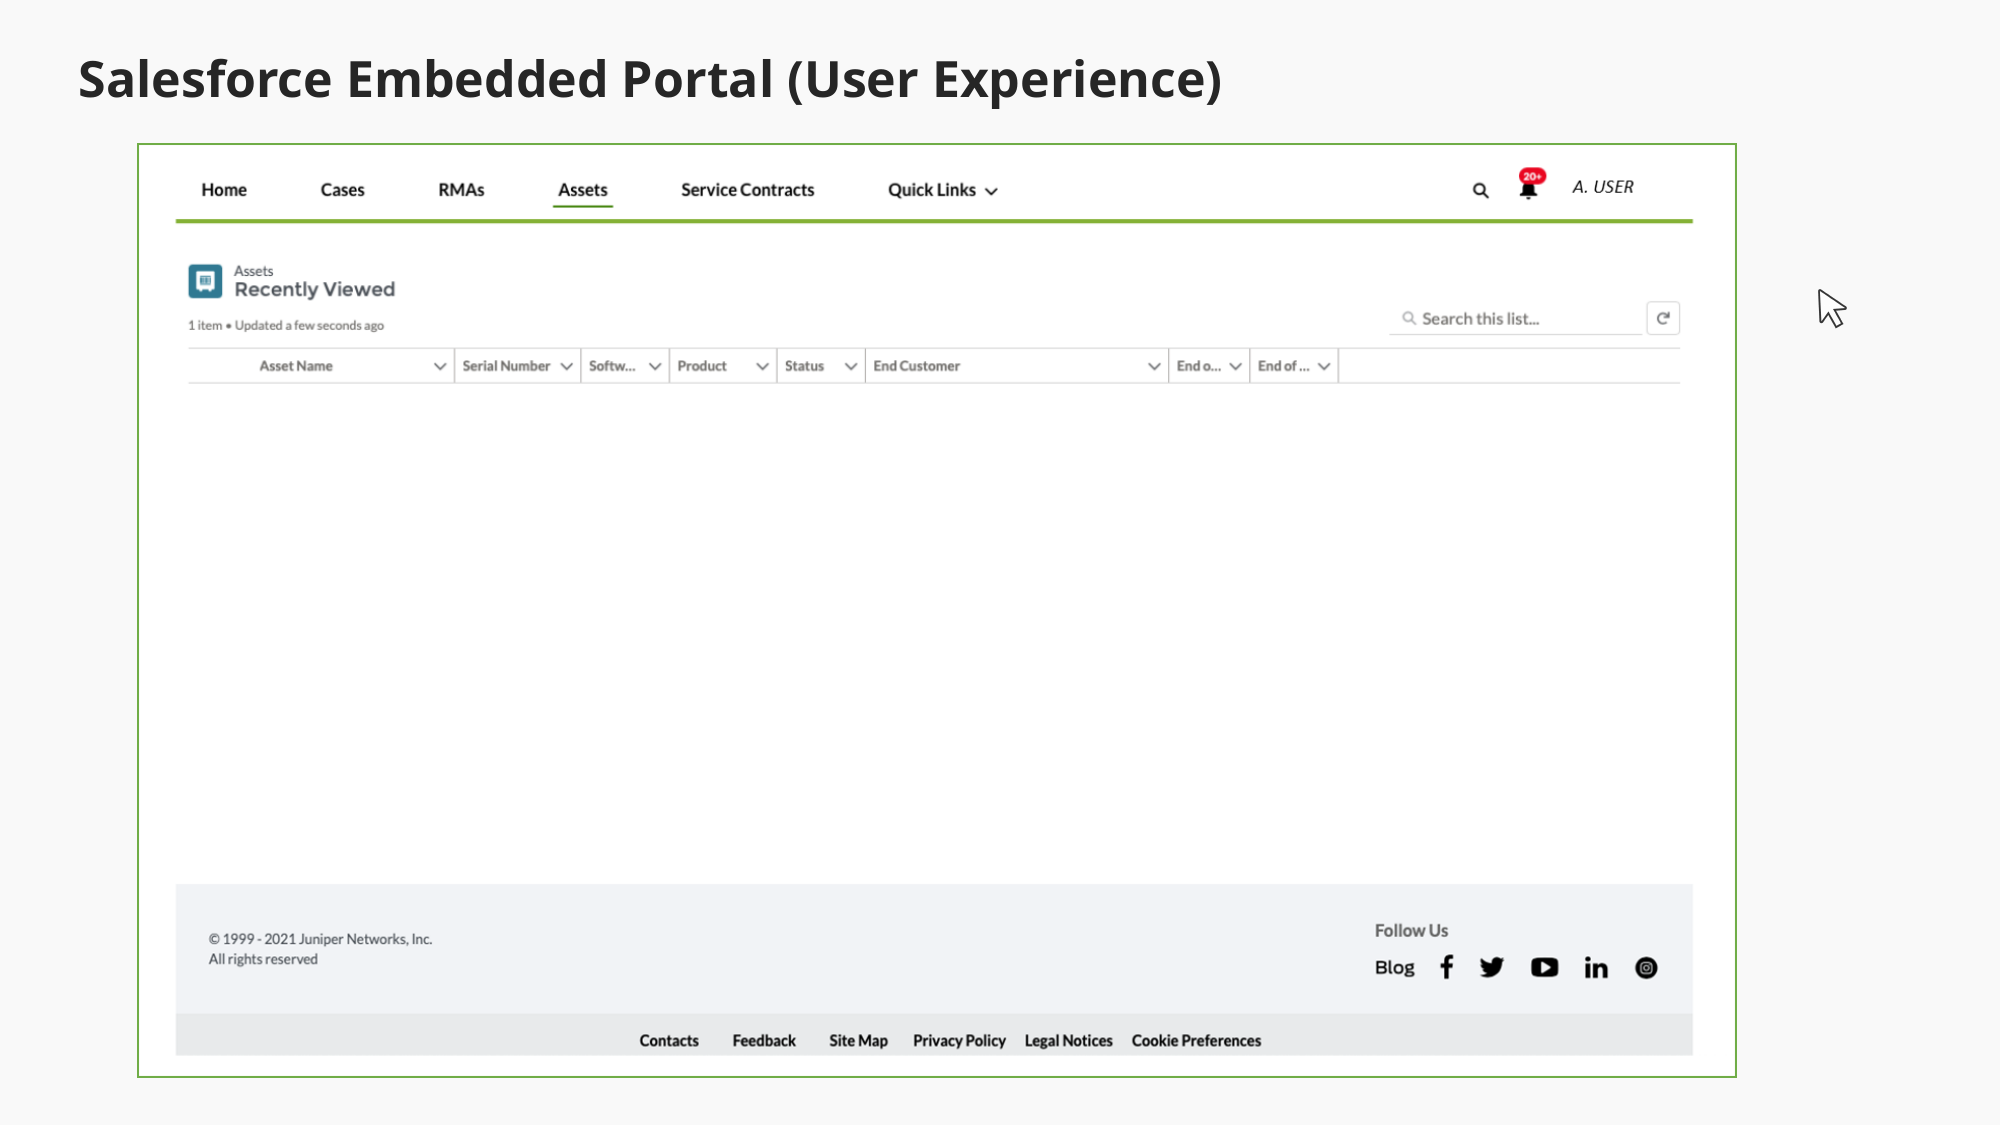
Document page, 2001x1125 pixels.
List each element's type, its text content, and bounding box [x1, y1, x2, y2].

text_box [136, 70, 1864, 127]
picture [136, 143, 1737, 1078]
list Salesforce Embedded Portal (User Experience) [64, 46, 1597, 126]
picture [1798, 277, 1862, 341]
